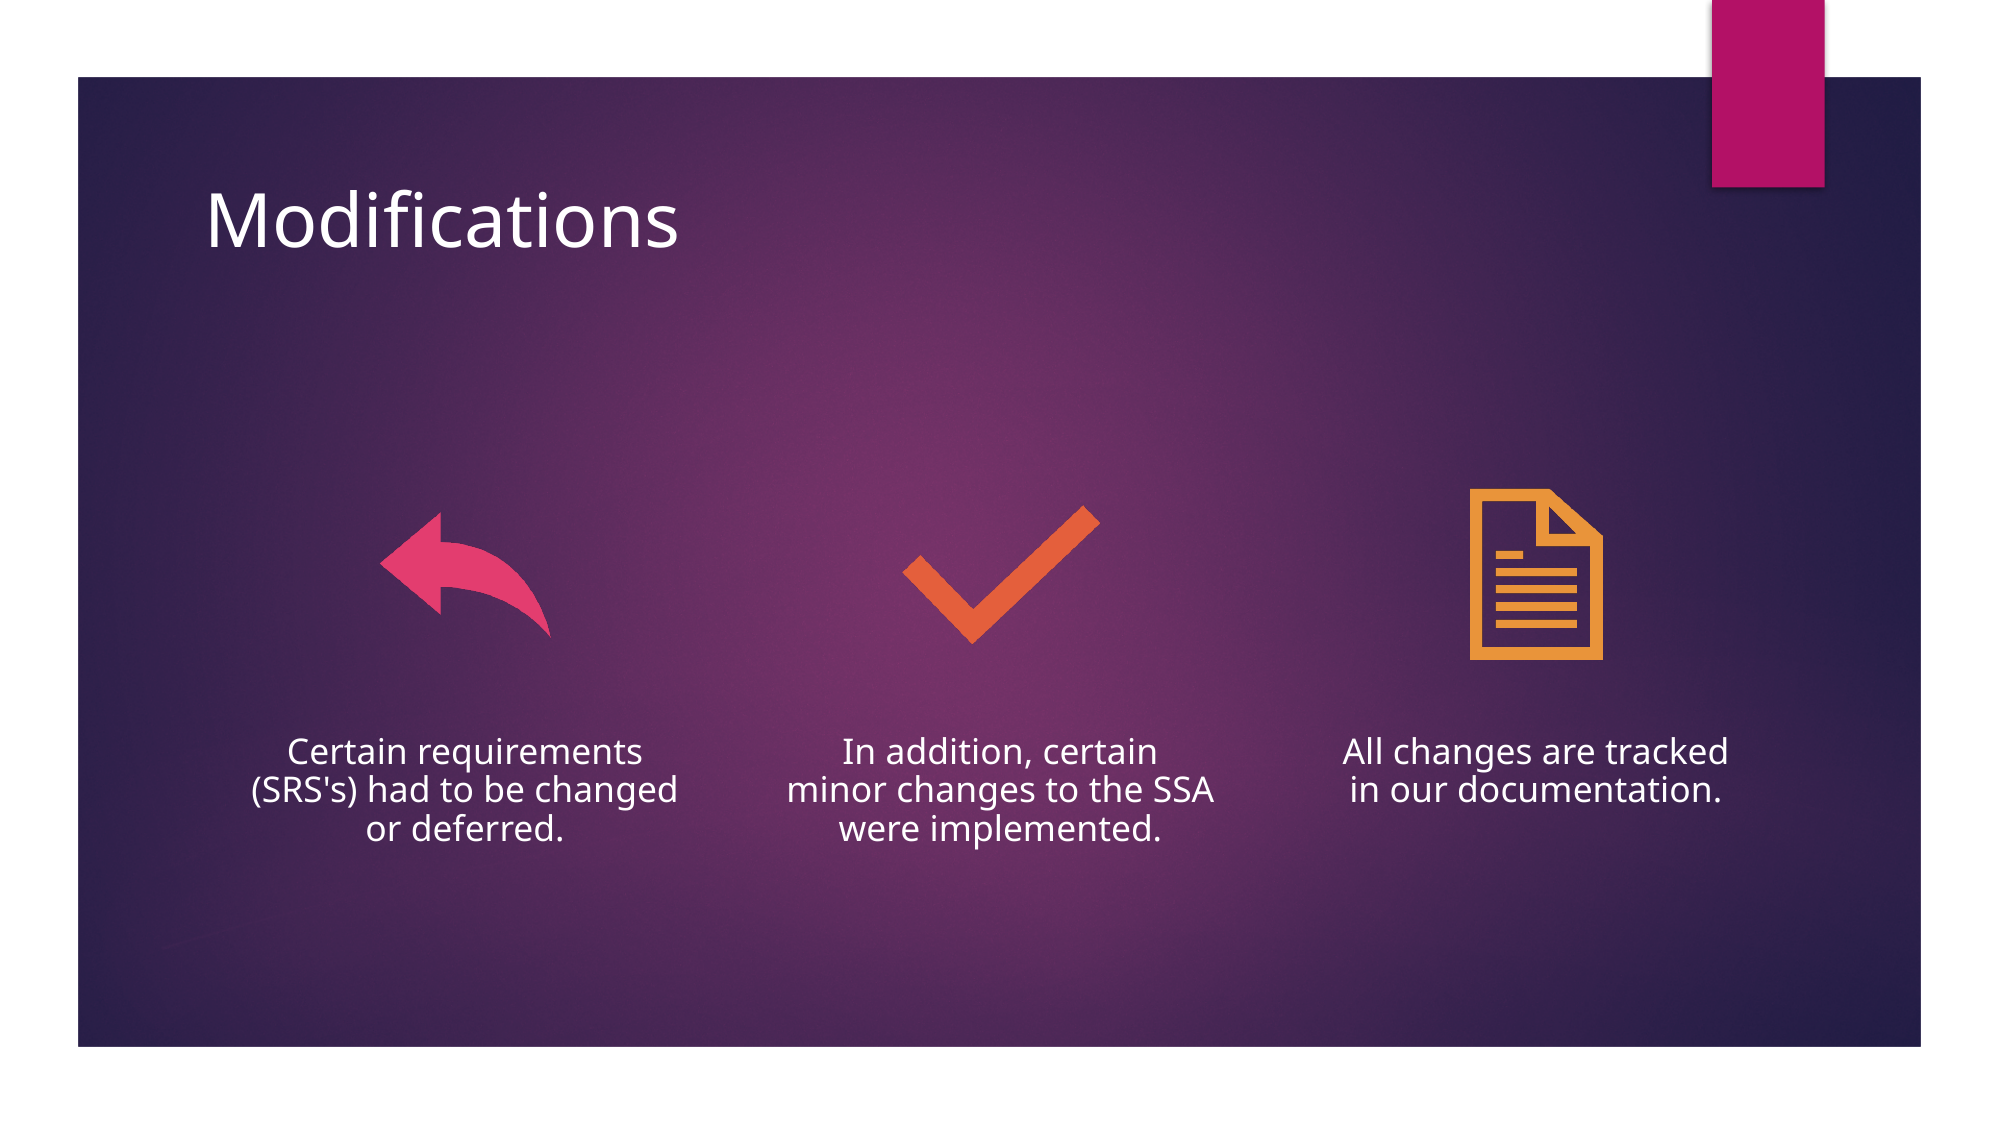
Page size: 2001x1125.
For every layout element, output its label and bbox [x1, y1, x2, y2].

list [210, 380, 1791, 943]
text_box [0, 0, 2000, 1125]
